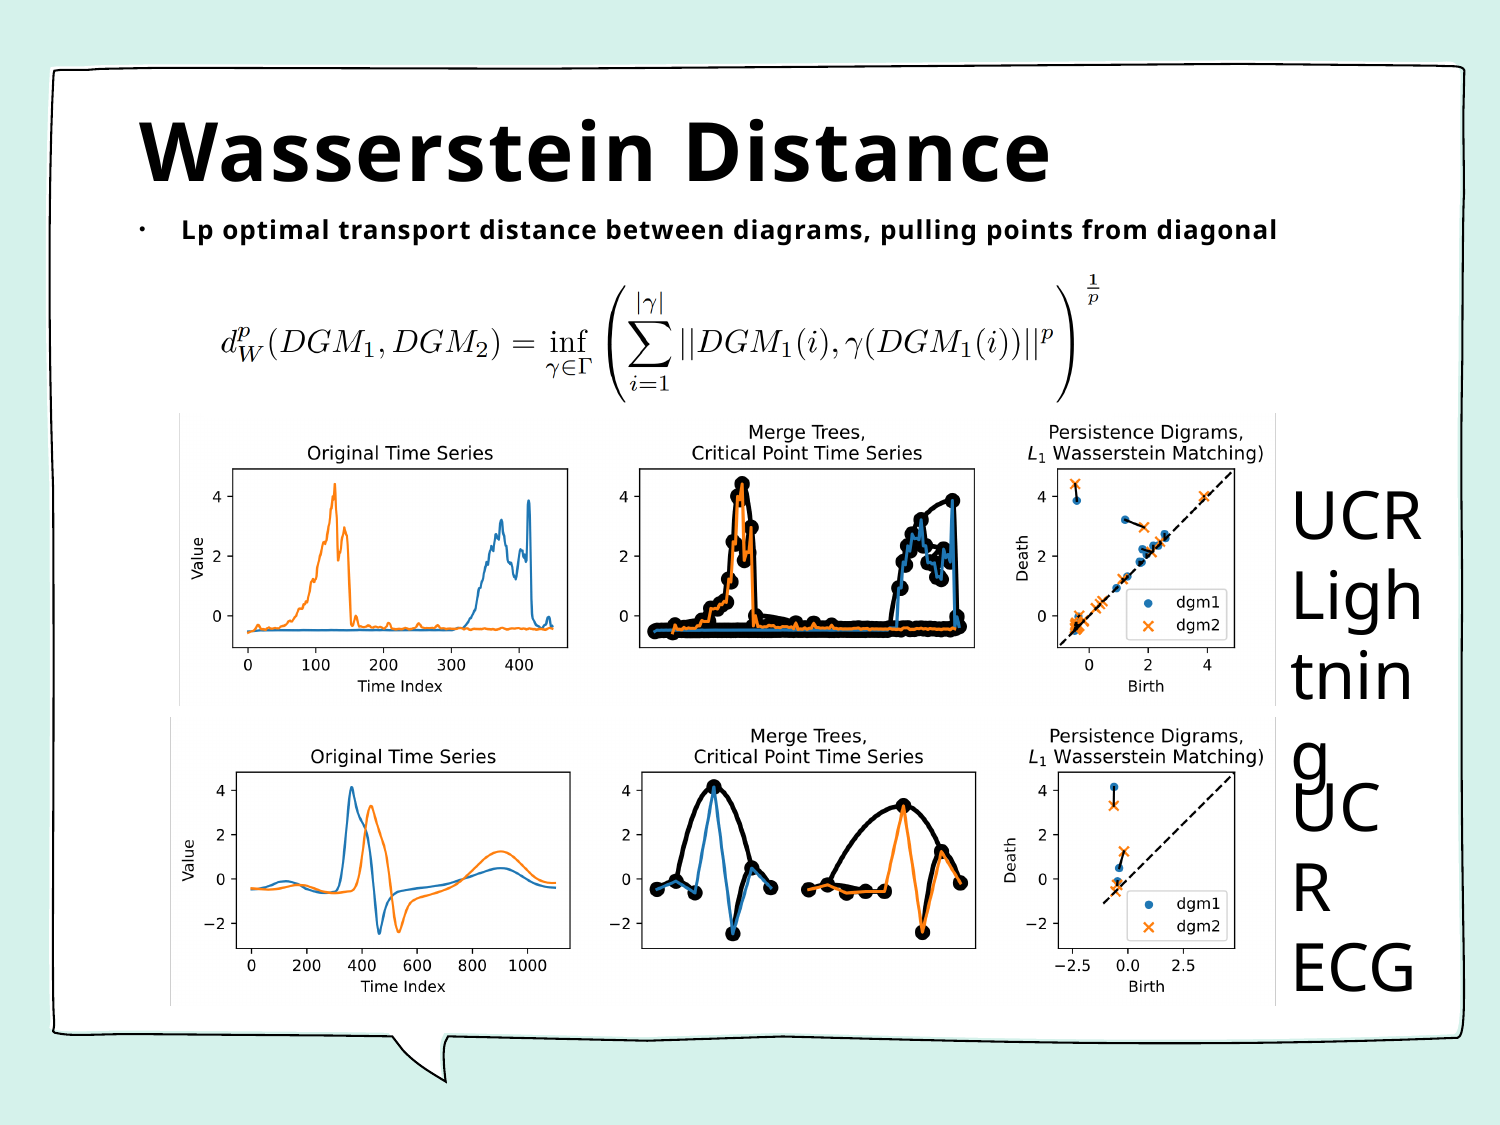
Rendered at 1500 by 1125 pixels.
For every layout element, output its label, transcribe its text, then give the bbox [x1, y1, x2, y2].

title Wasserstein Distance [124, 91, 1396, 205]
picture [170, 717, 1276, 1006]
picture [179, 260, 1276, 706]
text_box UCR Lightning [1275, 465, 1464, 801]
list Lp optimal transport distance between diagrams, pulling points from diagonal [124, 205, 1449, 272]
text_box UCR ECG [1275, 757, 1433, 1013]
